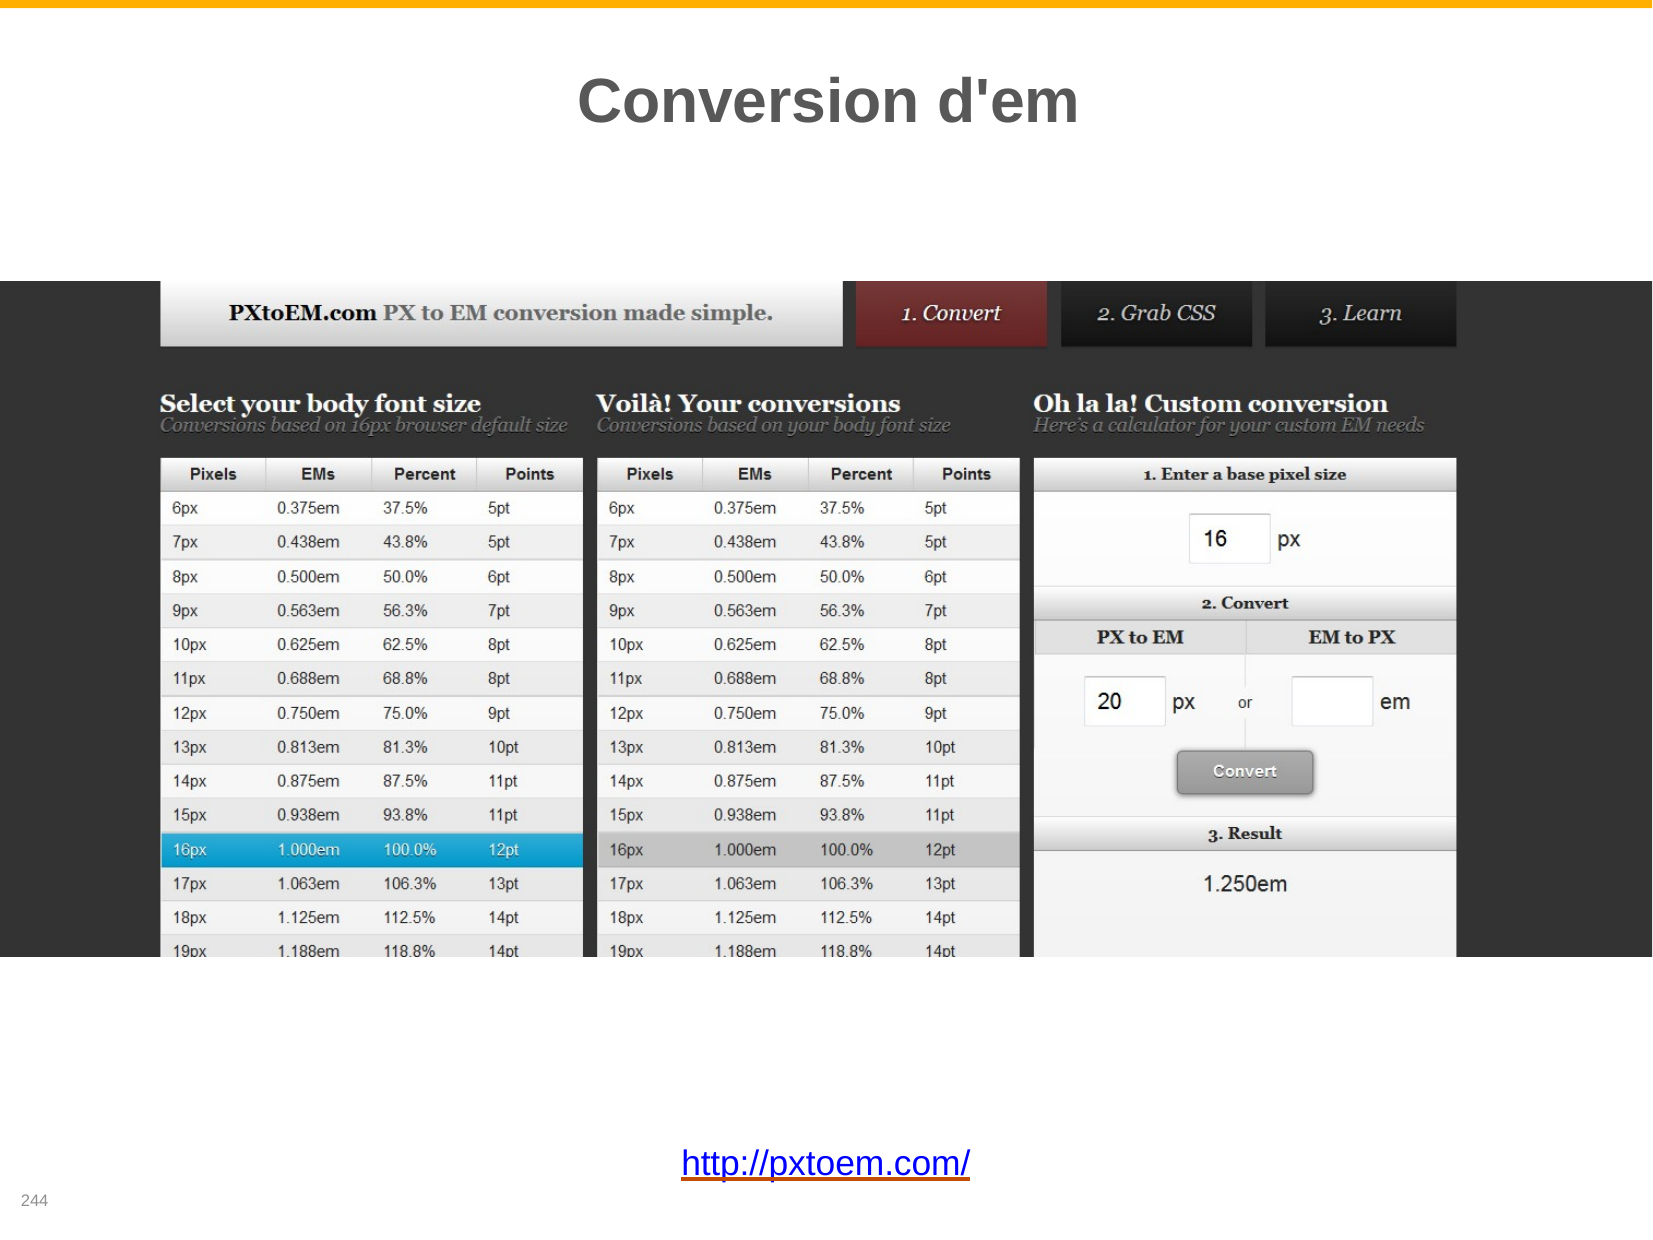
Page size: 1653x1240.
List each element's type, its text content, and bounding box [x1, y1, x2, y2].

text_box [0, 281, 1653, 957]
title Conversion d'em [575, 58, 1084, 268]
text_box 244 [18, 1187, 51, 1210]
text_box http://pxtoem.com/ [679, 1137, 975, 1183]
